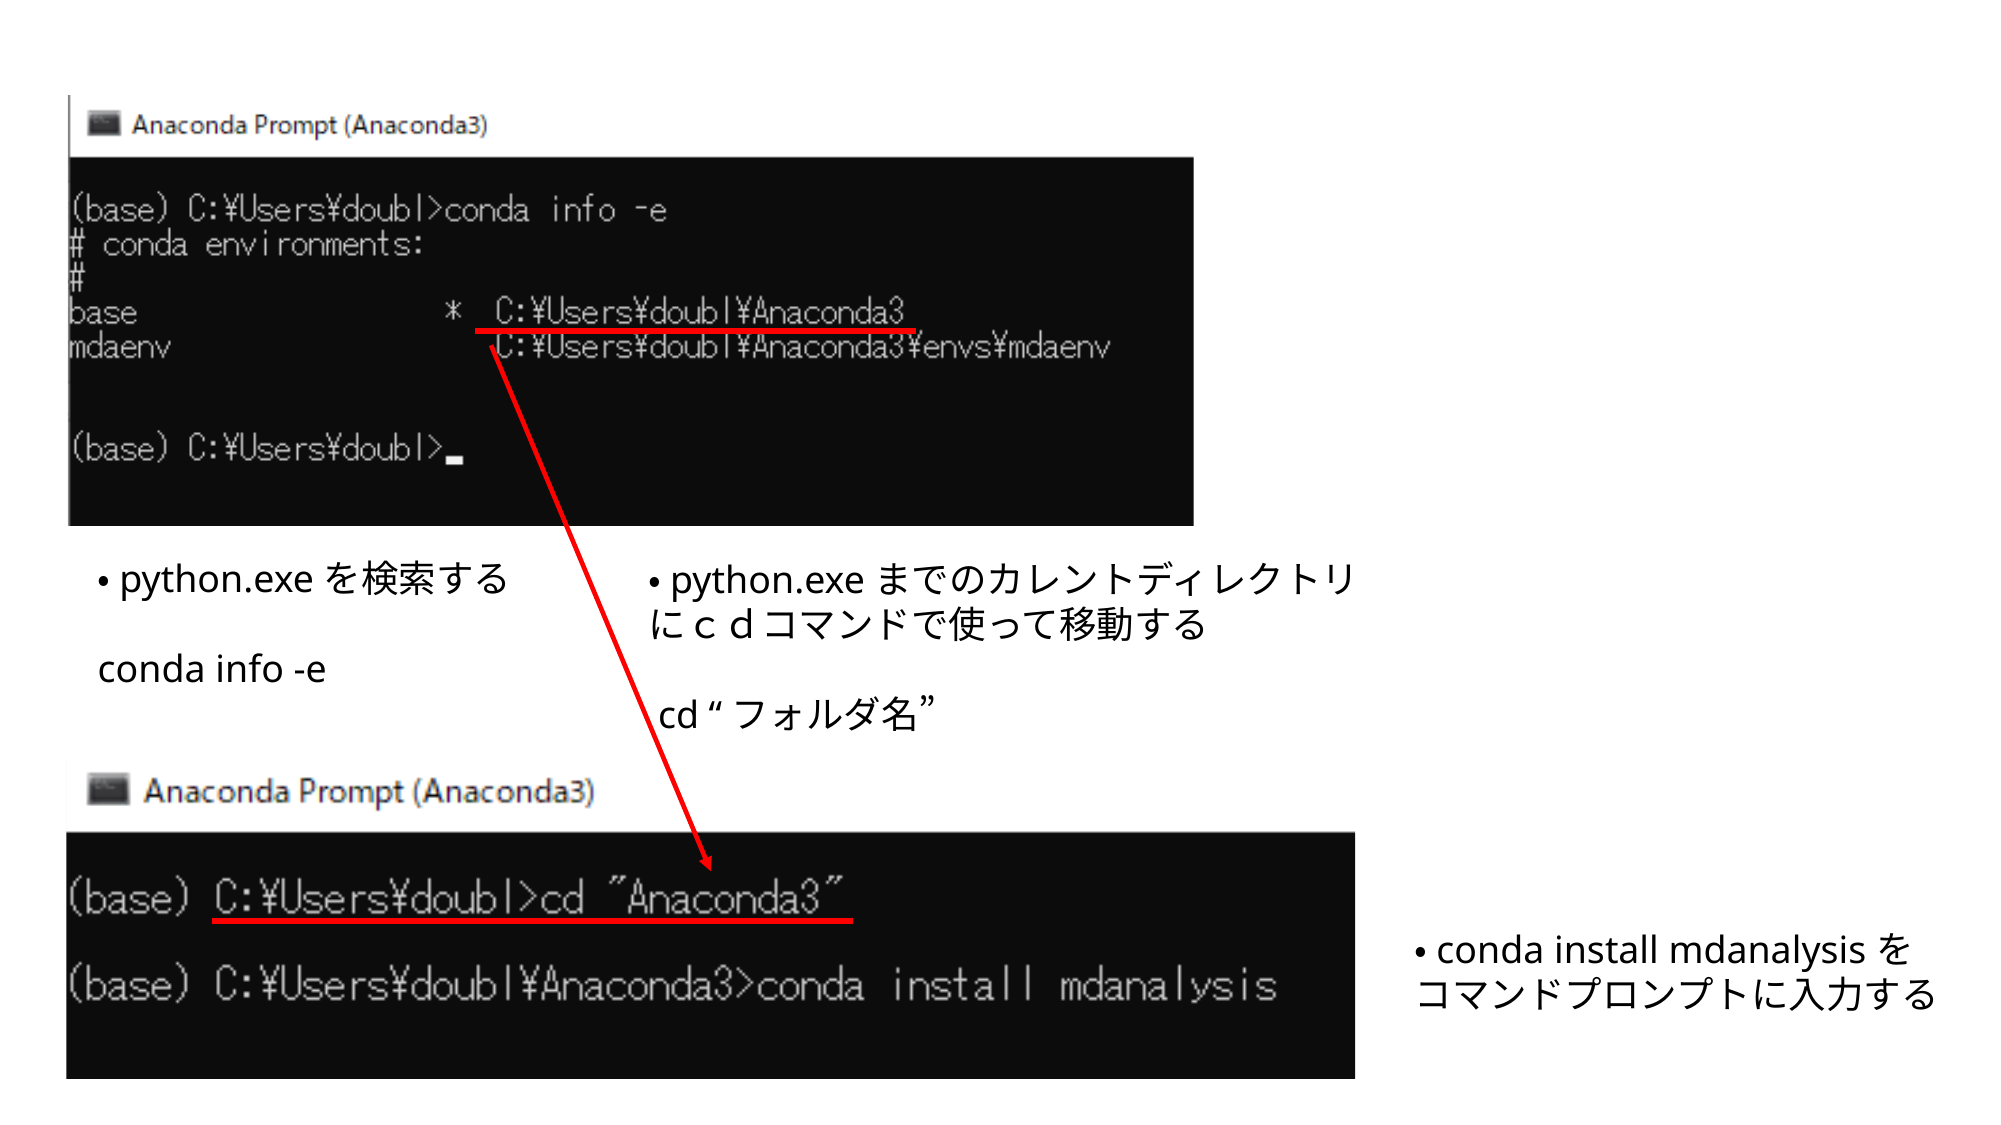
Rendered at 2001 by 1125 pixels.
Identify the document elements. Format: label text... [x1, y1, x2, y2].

text_box ・python.exeまでのカレントディレクトリ にｃｄコマンドで使って移動する cd “フォルダ名” [711, 549, 1378, 744]
picture [67, 95, 1194, 526]
text_box ・python.exeを検索する conda info -e [82, 547, 491, 698]
picture [66, 758, 1356, 1079]
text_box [491, 345, 711, 872]
text_box ・conda install mdanalysisを コマンドプロンプトに入力する [1400, 918, 1965, 1024]
